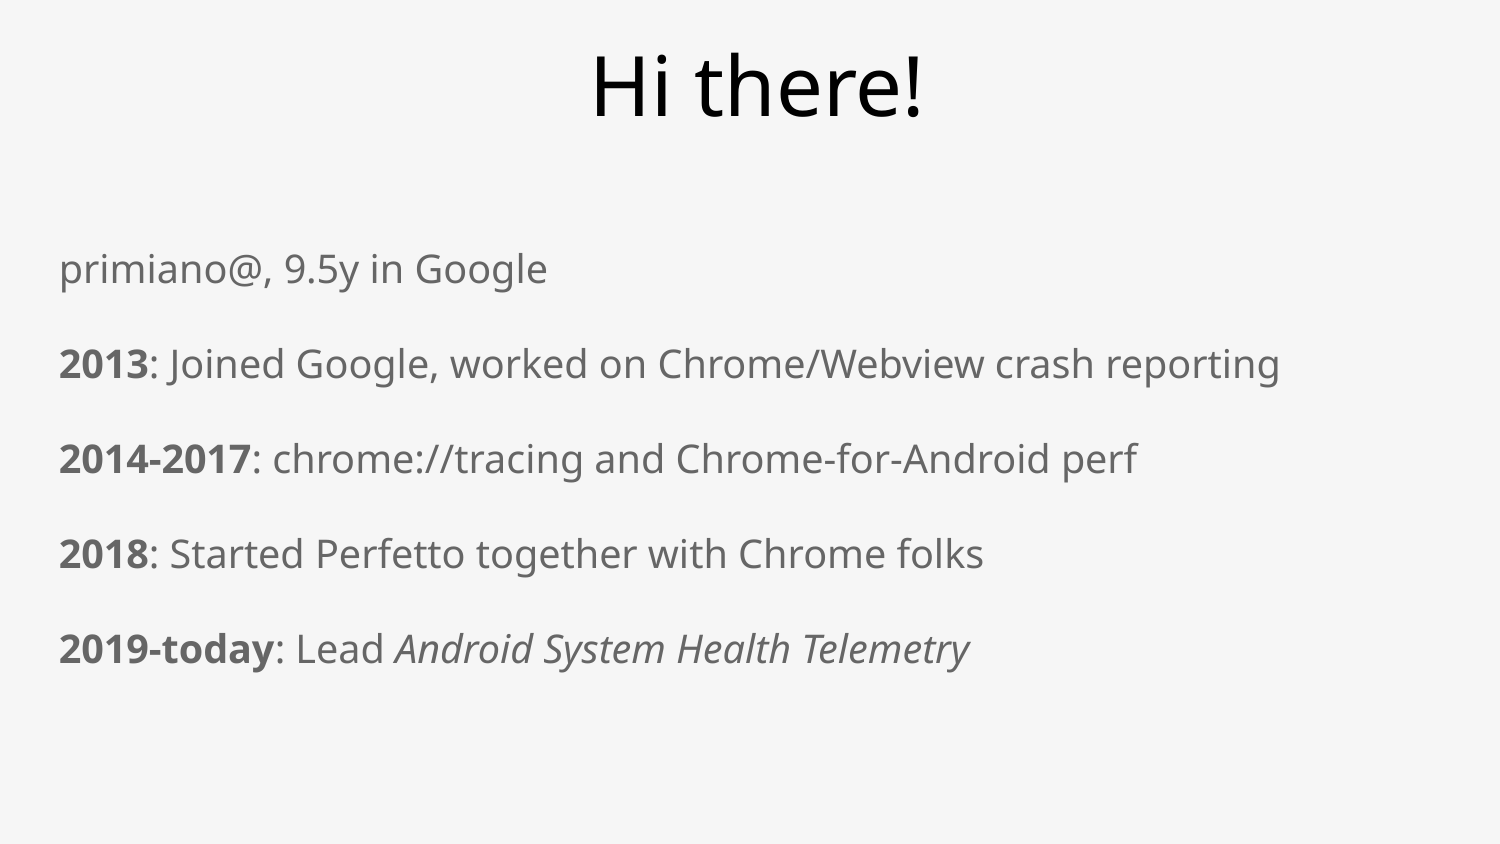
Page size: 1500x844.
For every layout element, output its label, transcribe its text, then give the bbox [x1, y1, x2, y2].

text_box Hi there! [15, 18, 1500, 156]
text_box primiano@, 9.5y in Google 2013: Joined Google, worked on Chrome/Webview crash reporting 2014-2017: chrome://tracing and Chrome-for-Android perf 2018: Started Perfetto together with Chrome folks 2019-today: Lead Android System Health Telemetry [43, 181, 1500, 844]
